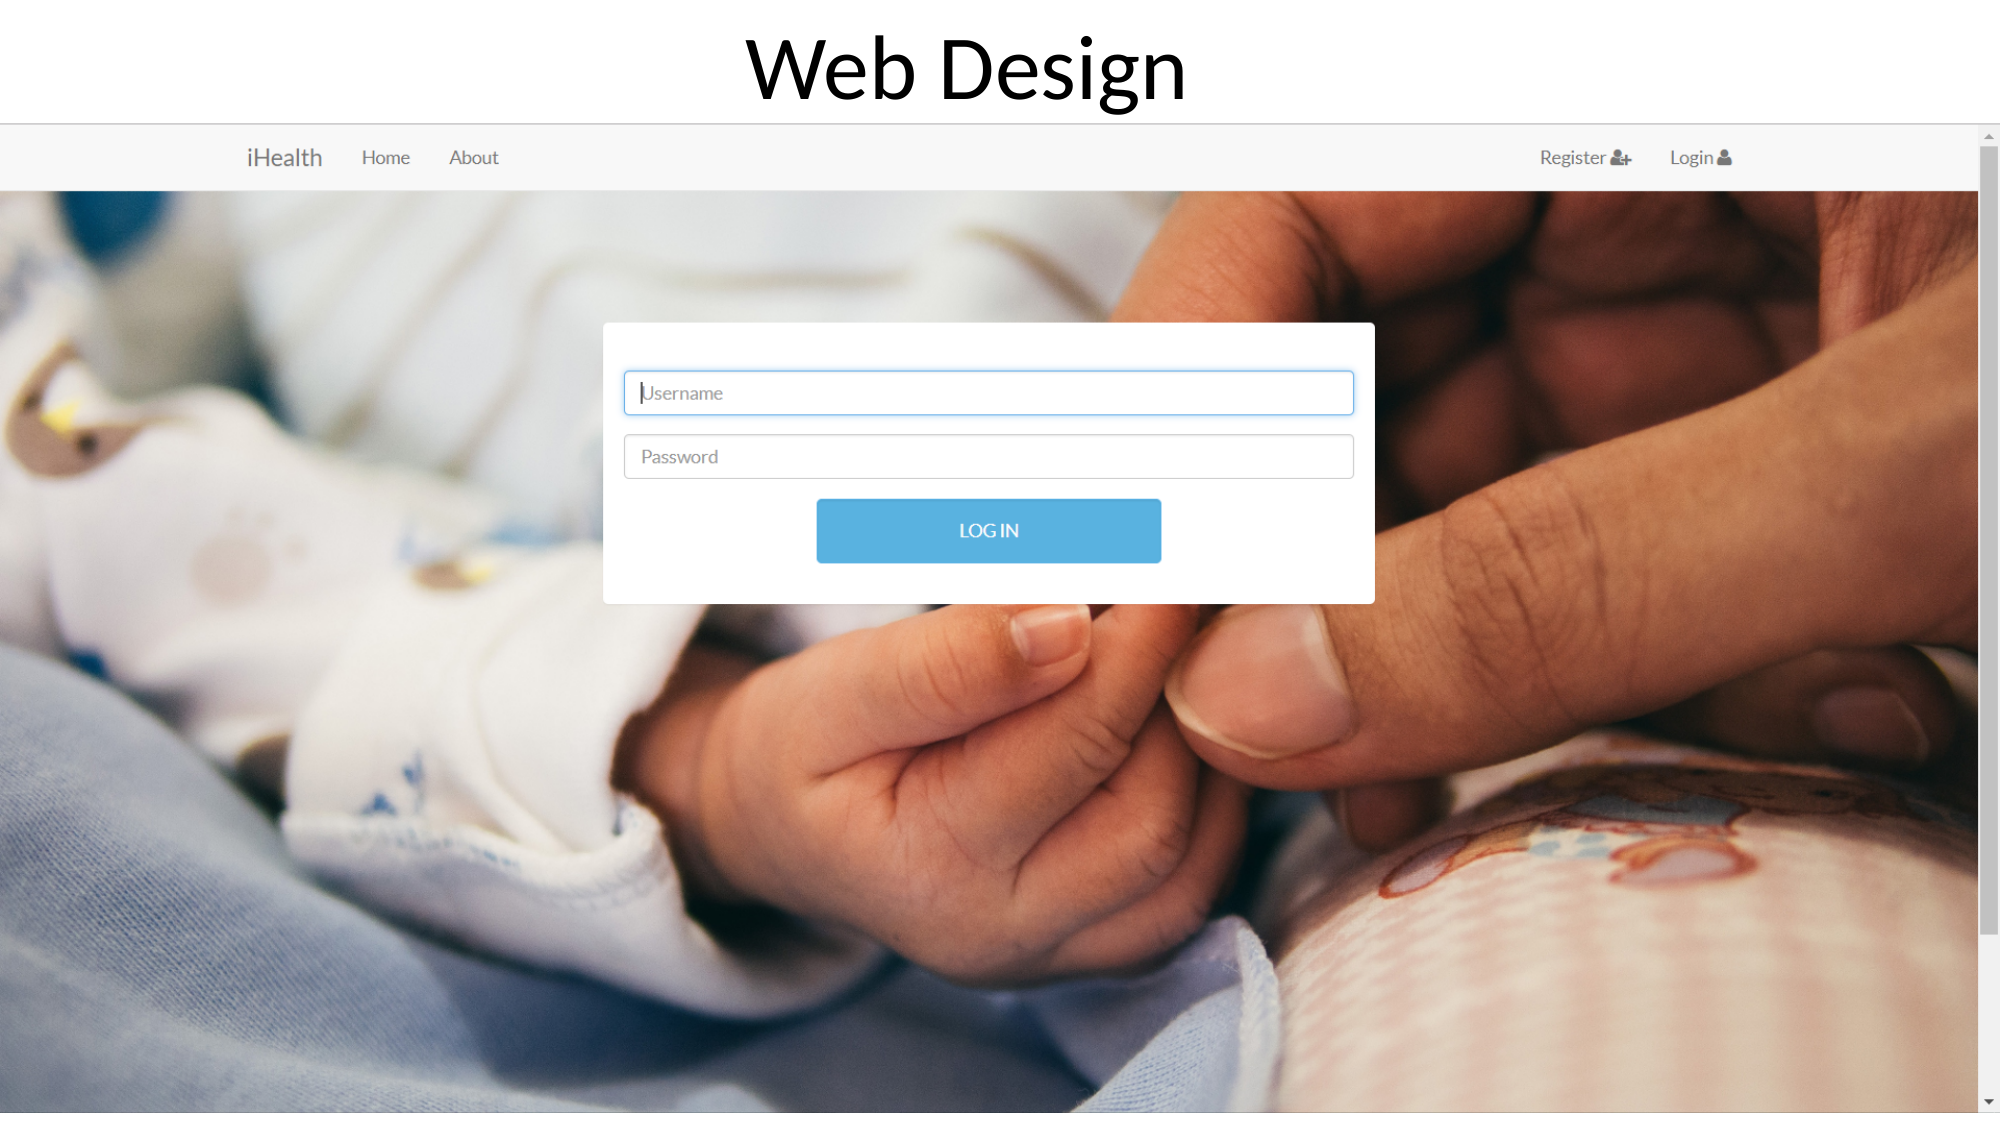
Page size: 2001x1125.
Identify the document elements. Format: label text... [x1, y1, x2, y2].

text_box Web Design [721, 7, 1215, 123]
picture [0, 123, 2000, 1113]
